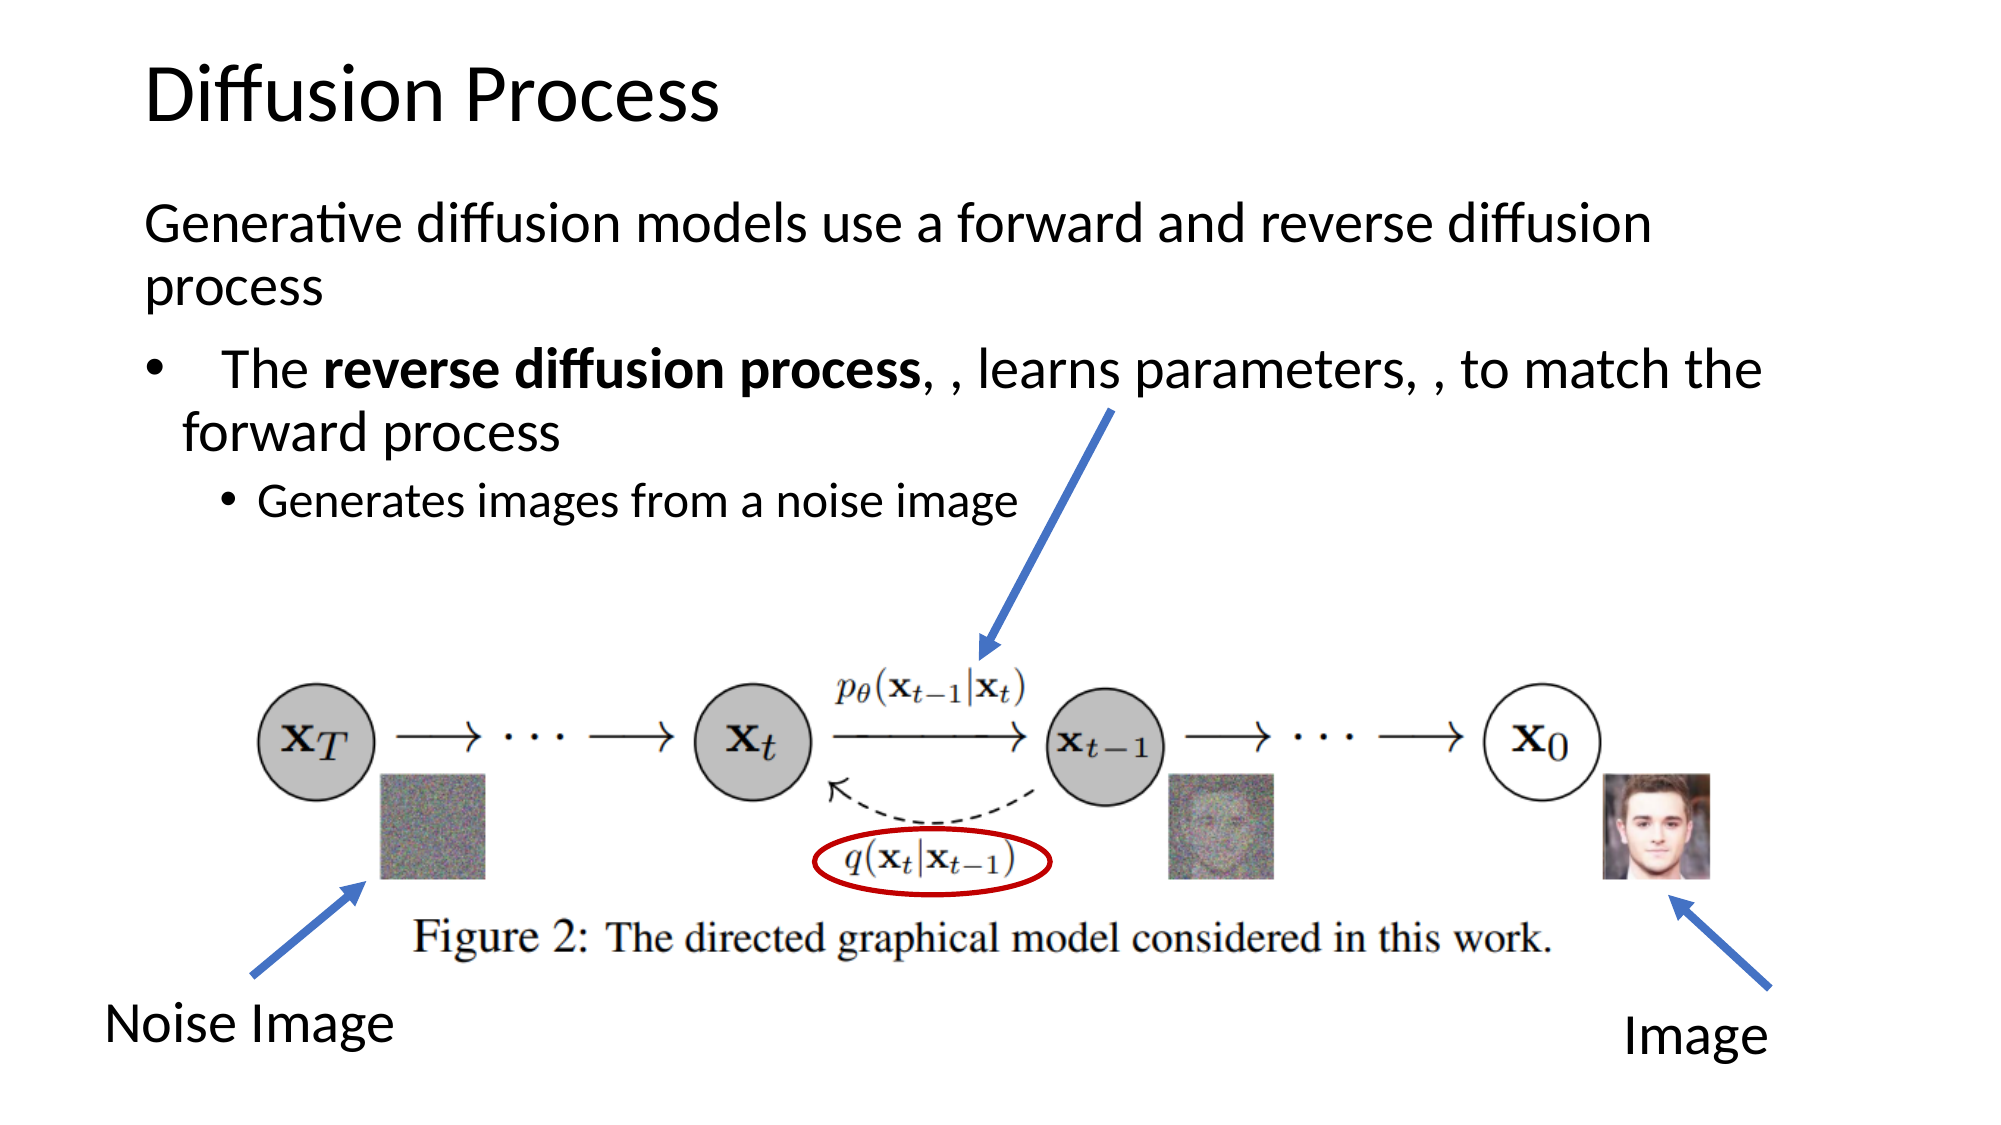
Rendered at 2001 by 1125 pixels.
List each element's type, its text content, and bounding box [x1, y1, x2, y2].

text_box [1667, 894, 1770, 989]
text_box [978, 409, 1112, 661]
picture [236, 660, 1722, 977]
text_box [251, 881, 367, 977]
title Diffusion Process [129, 22, 1855, 166]
